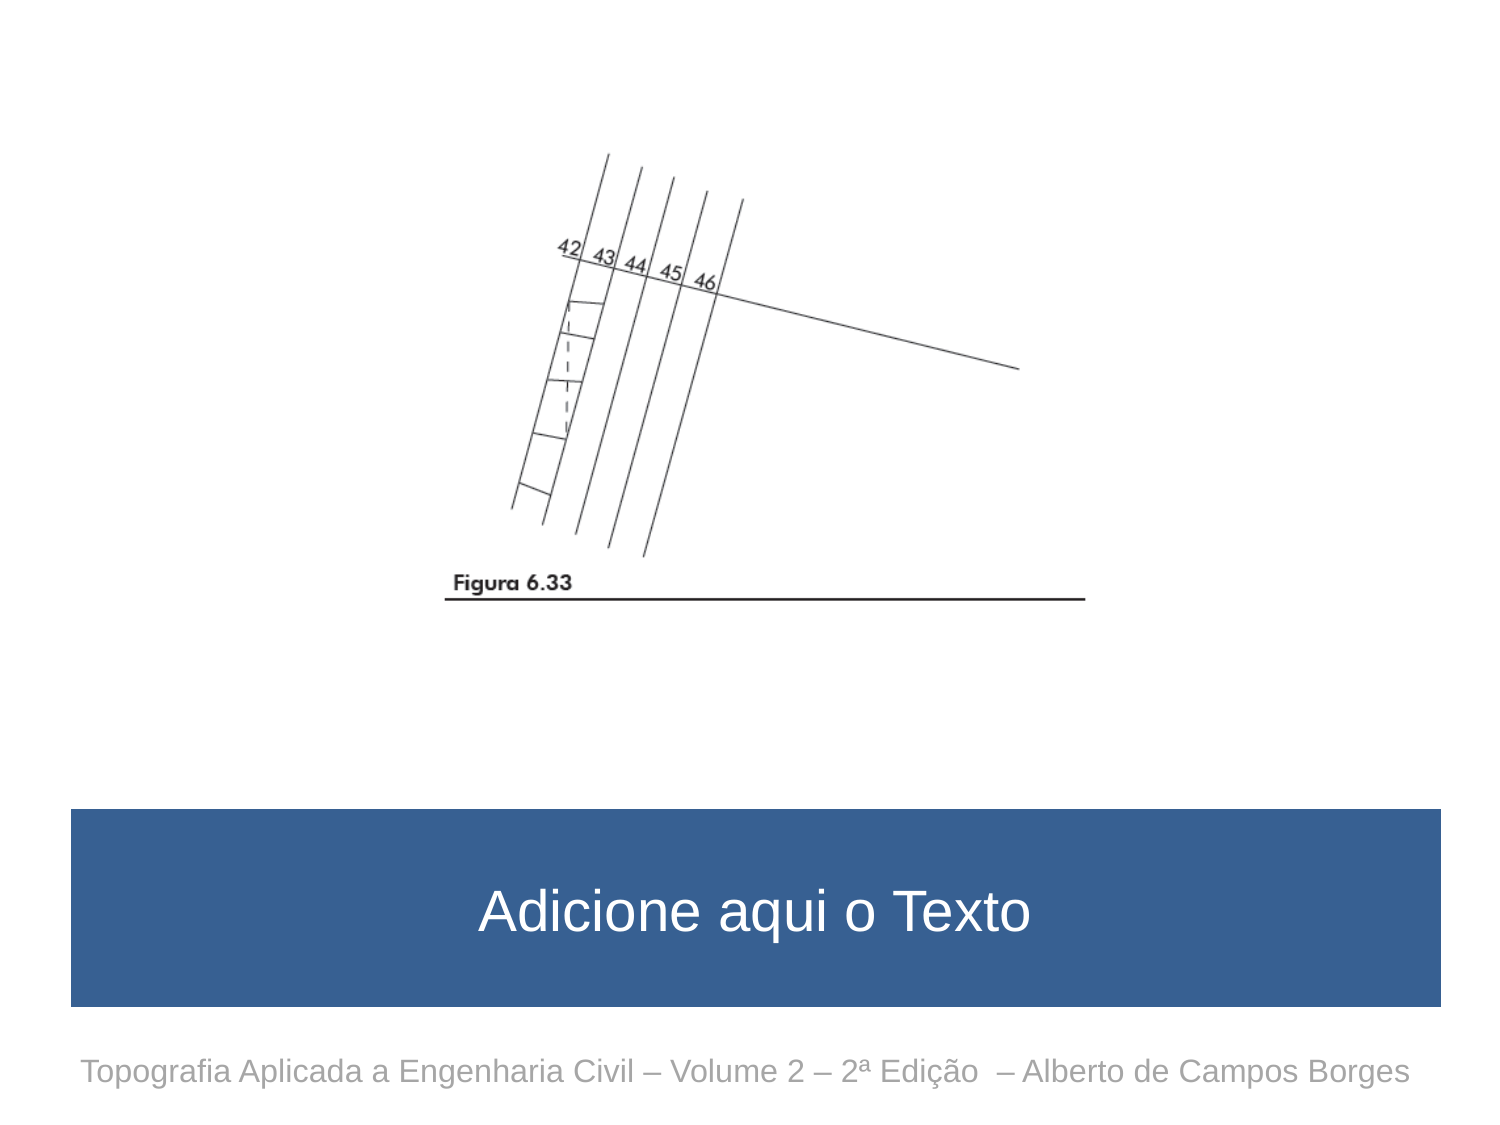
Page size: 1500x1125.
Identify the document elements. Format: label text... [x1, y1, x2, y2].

footer Topografia Aplicada a Engenharia Civil – Volume 2 – 2ª Edição – Alberto de Campos Borges [0, 1042, 1500, 1103]
picture [419, 136, 1092, 614]
text_box Adicione aqui o Texto [70, 808, 1442, 1008]
